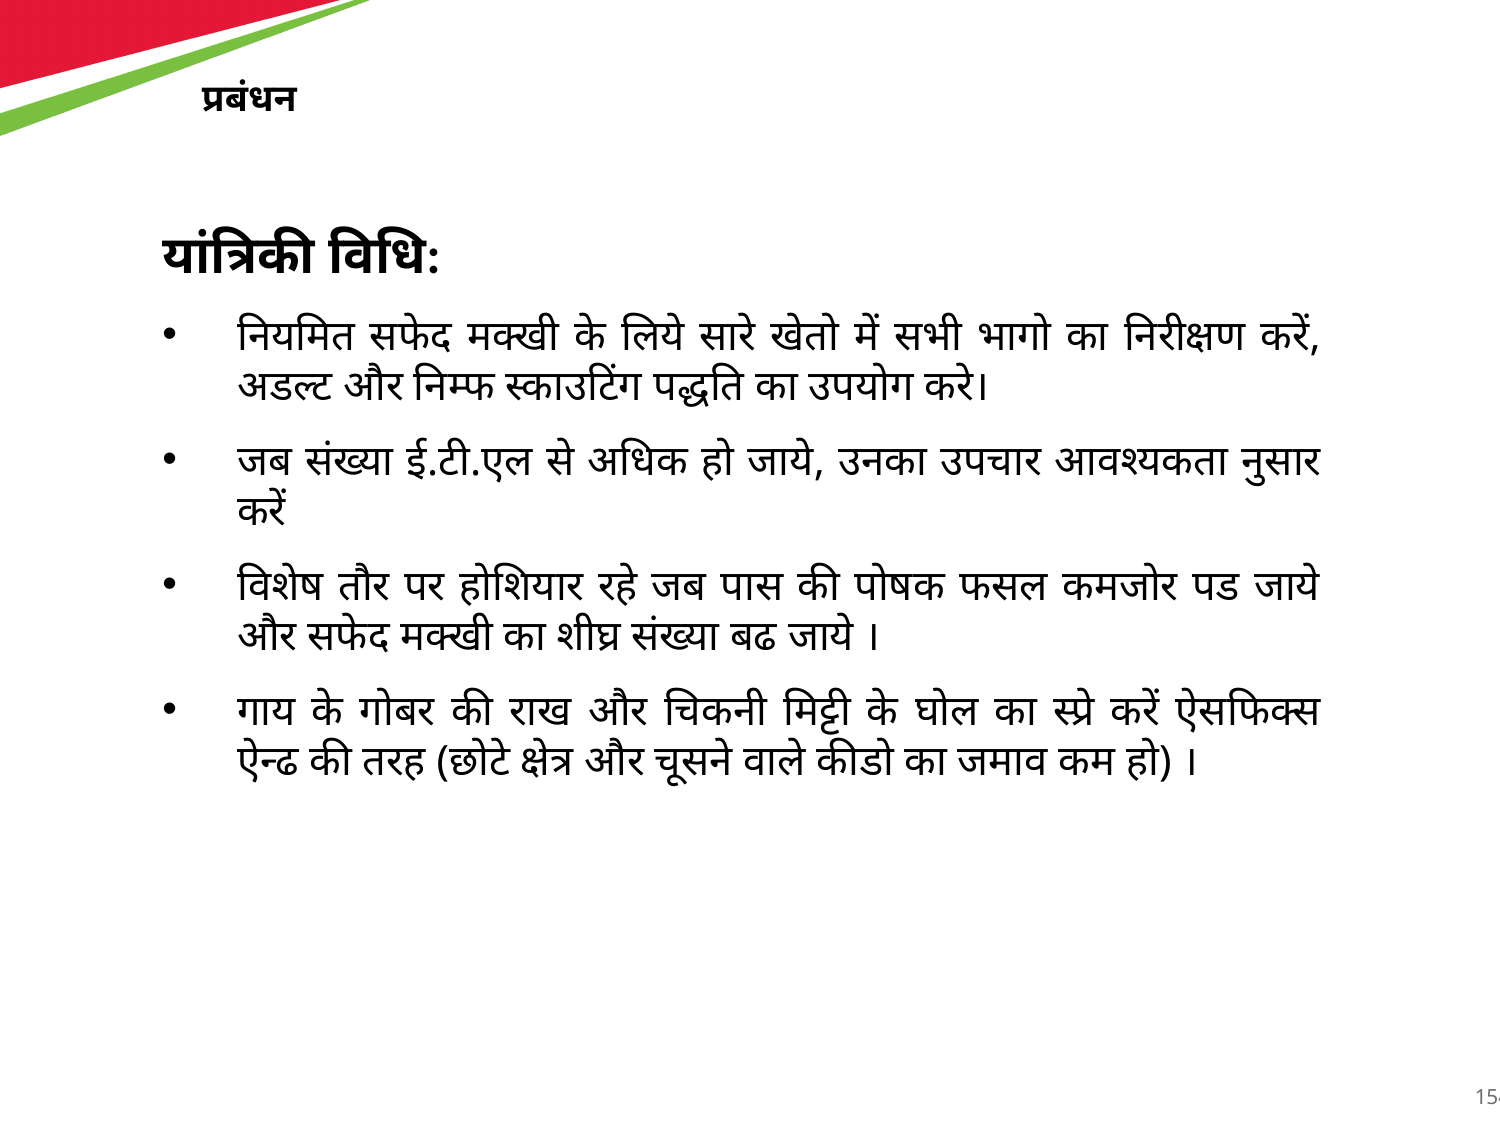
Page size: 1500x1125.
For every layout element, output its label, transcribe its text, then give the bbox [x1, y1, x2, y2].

text_box यांत्रिकी विधि: नियमित सफेद मक्खी के लिये सारे खेतो में सभी भागो का निरीक्षण करें, अडल्ट और निम्फ स्काउटिंग पद्धति का उपयोग करे। जब संख्या ई.टी.एल से अधिक हो जाये, उनका उपचार आवश्यकता नुसार करें विशेष तौर पर होशियार रहे जब पास की पोषक फसल कमजोर पड जाये और सफेद मक्खी का शीघ्र संख्या बढ जाये । गाय के गोबर की राख और चिकनी मिट्टी के घोल का स्प्रे करें ऐसफिक्स ऐन्ढ की तरह (छोटे क्षेत्र और चूसने वाले कीडो का जमाव कम हो) । [147, 213, 1336, 791]
picture [0, 0, 373, 136]
text_box प्रबंधन [187, 66, 313, 127]
